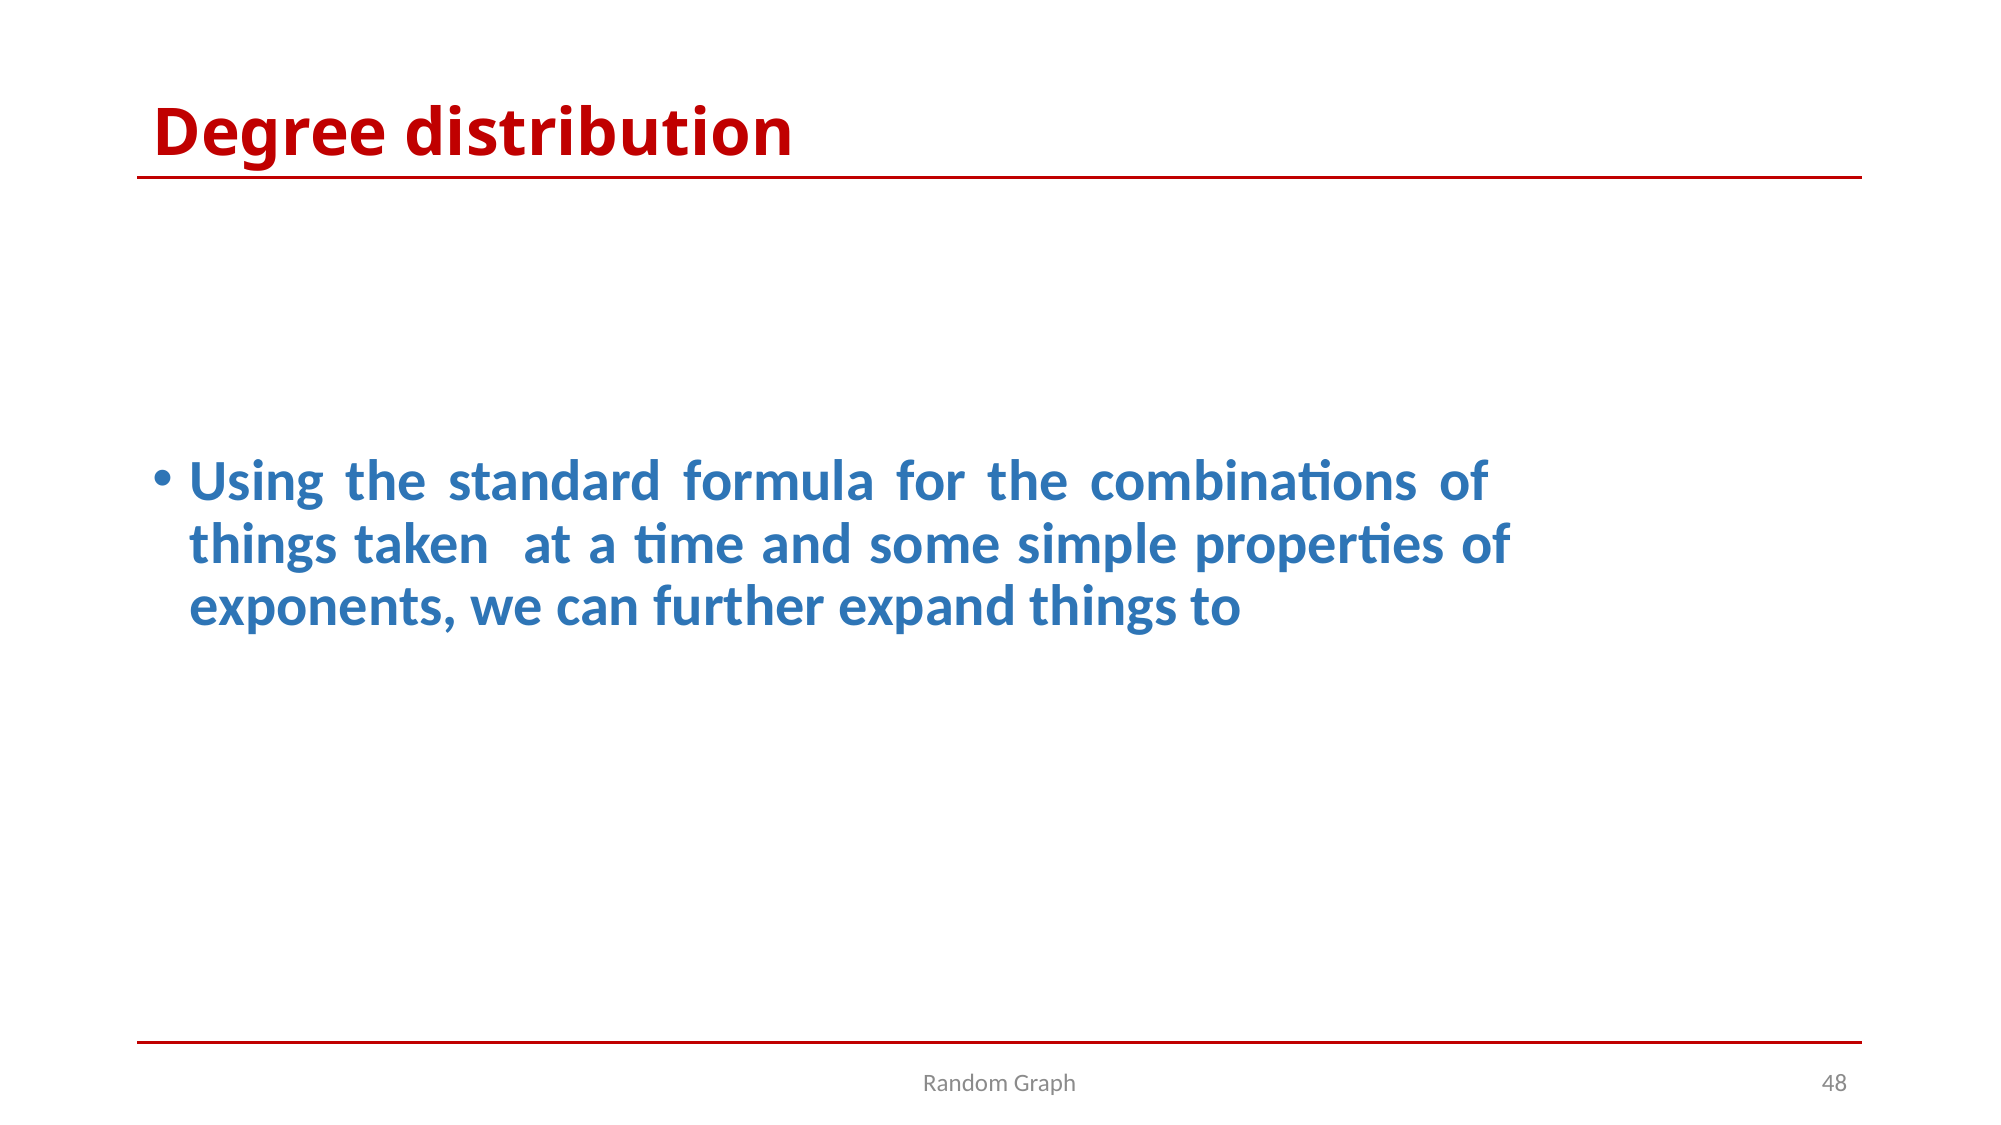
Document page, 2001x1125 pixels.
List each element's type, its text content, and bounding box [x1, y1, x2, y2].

title Degree distribution [137, 90, 1863, 178]
slide_number 48 [1412, 1051, 1863, 1111]
footer Random Graph [662, 1051, 1338, 1111]
